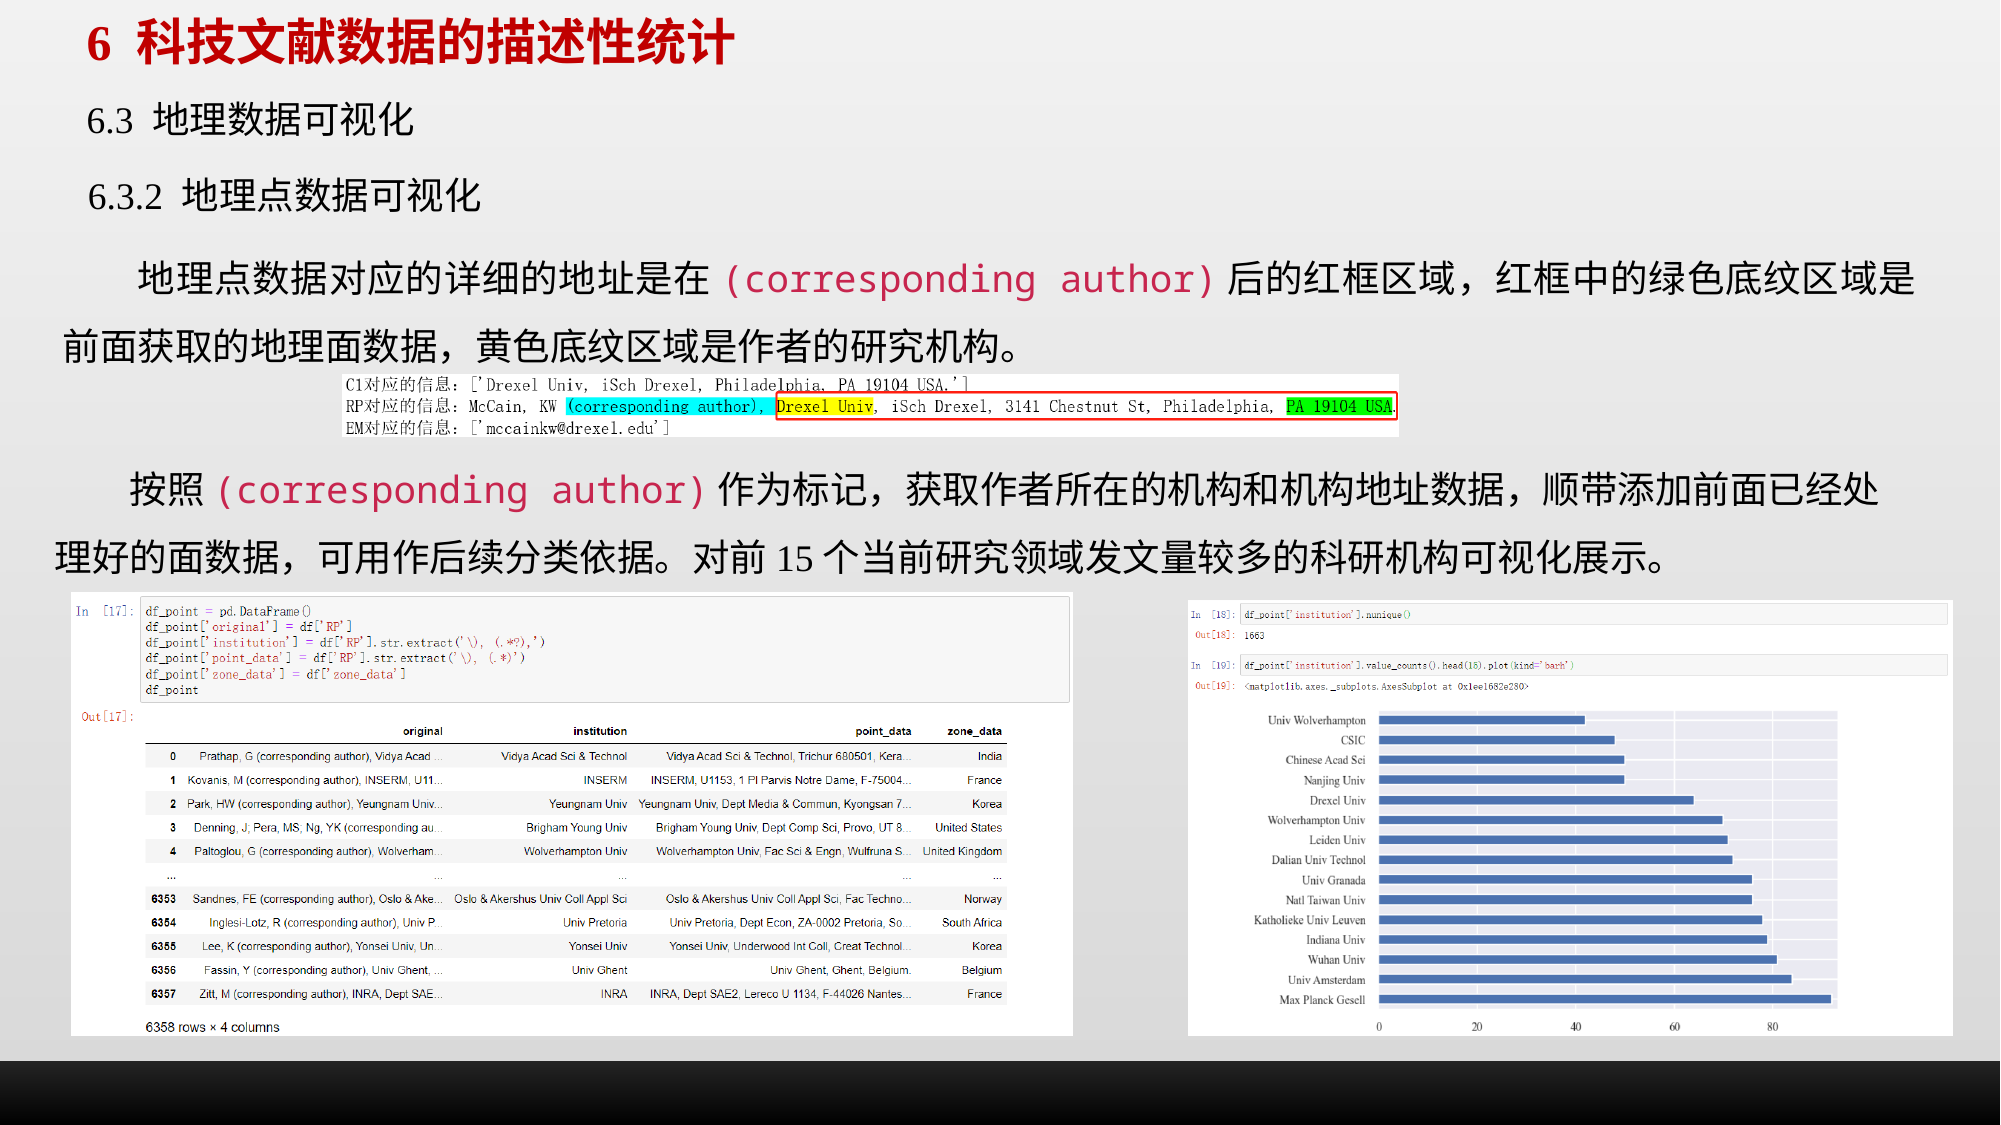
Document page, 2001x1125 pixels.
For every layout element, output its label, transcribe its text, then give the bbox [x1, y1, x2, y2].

text_box 6 科技文献数据的描述性统计 6.3 地理数据可视化 [71, 16, 1072, 149]
picture [71, 592, 1074, 1036]
picture [342, 374, 1399, 437]
text_box 按照(corresponding author)作为标记，获取作者所在的机构和机构地址数据，顺带添加前面已经处理好的面数据，可用作后续分类依据。对前15个当前研究领域发文量较多的科研机构可视化展示。 [39, 436, 1931, 587]
picture [1188, 600, 1953, 1036]
text_box 地理点数据对应的详细的地址是在(corresponding author)后的红框区域，红框中的绿色底纹区域是前面获取的地理面数据，黄色底纹区域是作者的研究机构。 [48, 225, 1931, 376]
text_box 6.3.2 地理点数据可视化 [73, 163, 1073, 224]
